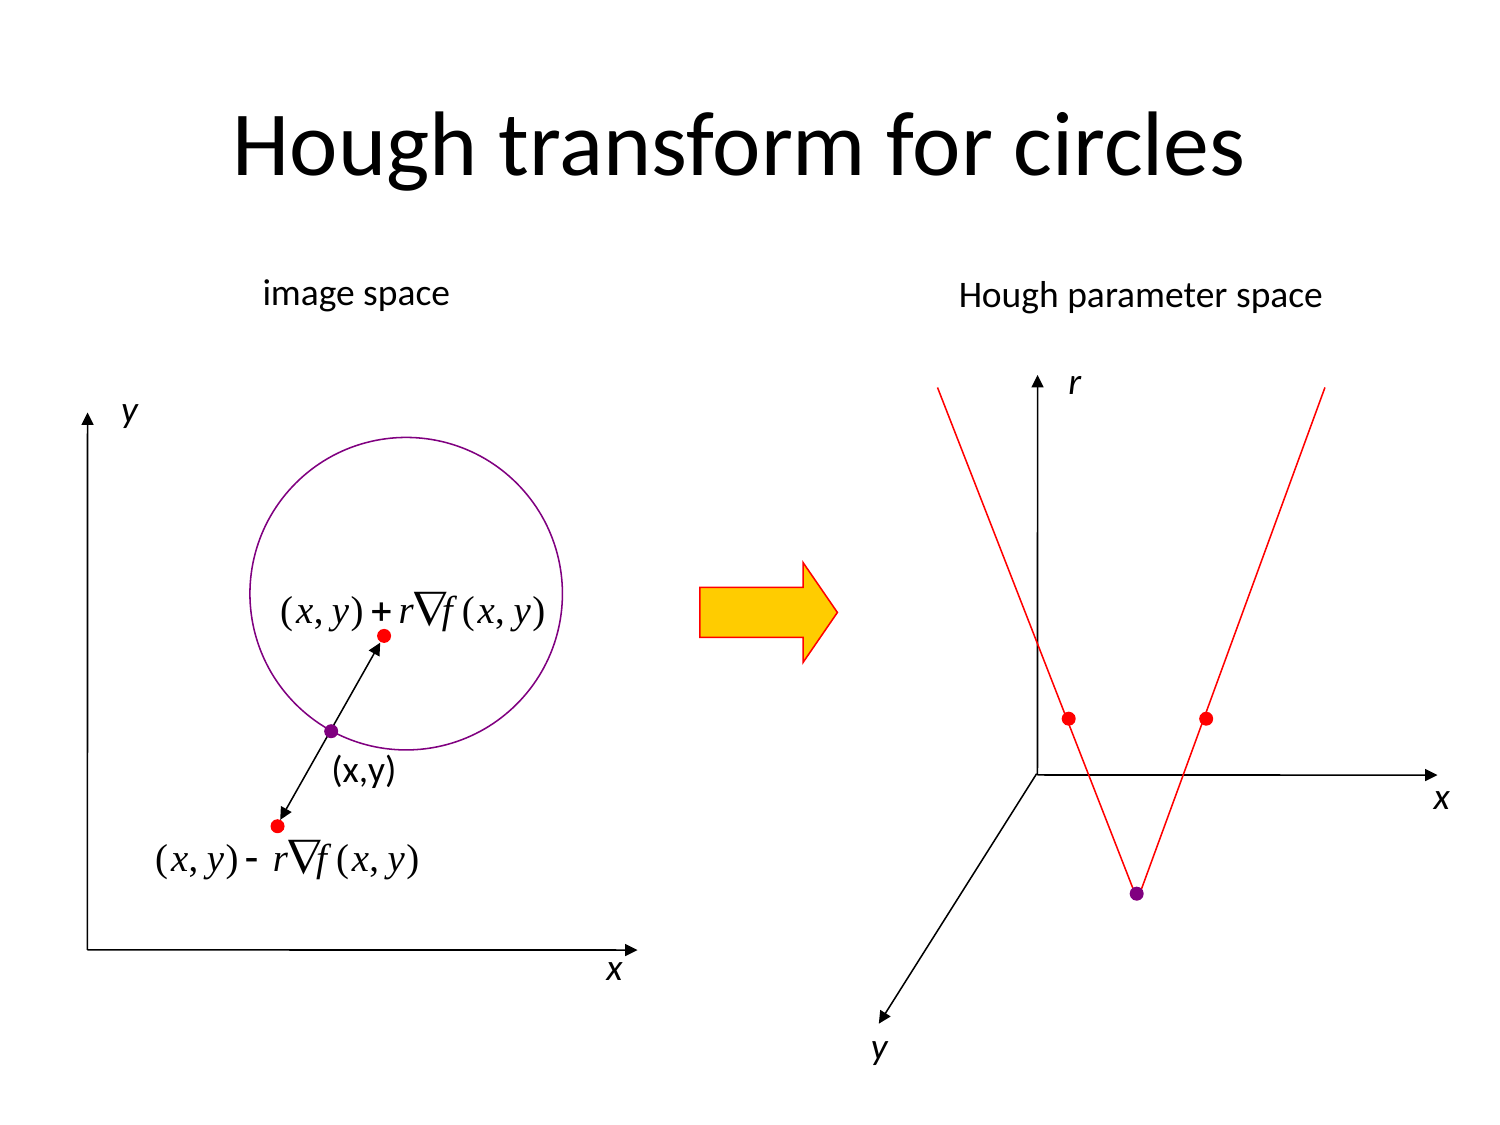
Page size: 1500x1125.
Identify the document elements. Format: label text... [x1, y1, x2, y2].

text_box Hough parameter space [943, 262, 1339, 323]
text_box y [856, 1014, 903, 1075]
text_box image space [247, 260, 466, 321]
text_box x [591, 935, 638, 996]
text_box r [1053, 349, 1097, 410]
text_box [1199, 712, 1213, 725]
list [149, 835, 426, 888]
text_box [1130, 887, 1143, 900]
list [274, 587, 551, 640]
text_box [280, 756, 316, 820]
text_box [699, 562, 838, 663]
text_box [333, 649, 380, 725]
text_box y [106, 377, 153, 438]
text_box [1031, 375, 1044, 643]
text_box [879, 773, 1037, 1014]
text_box [324, 724, 338, 738]
text_box [1062, 712, 1075, 725]
title Hough transform for circles [75, 45, 1425, 233]
text_box (x,y) [316, 737, 412, 798]
text_box x [1418, 764, 1465, 825]
text_box [249, 437, 563, 750]
text_box [271, 819, 284, 833]
text_box [81, 412, 94, 949]
